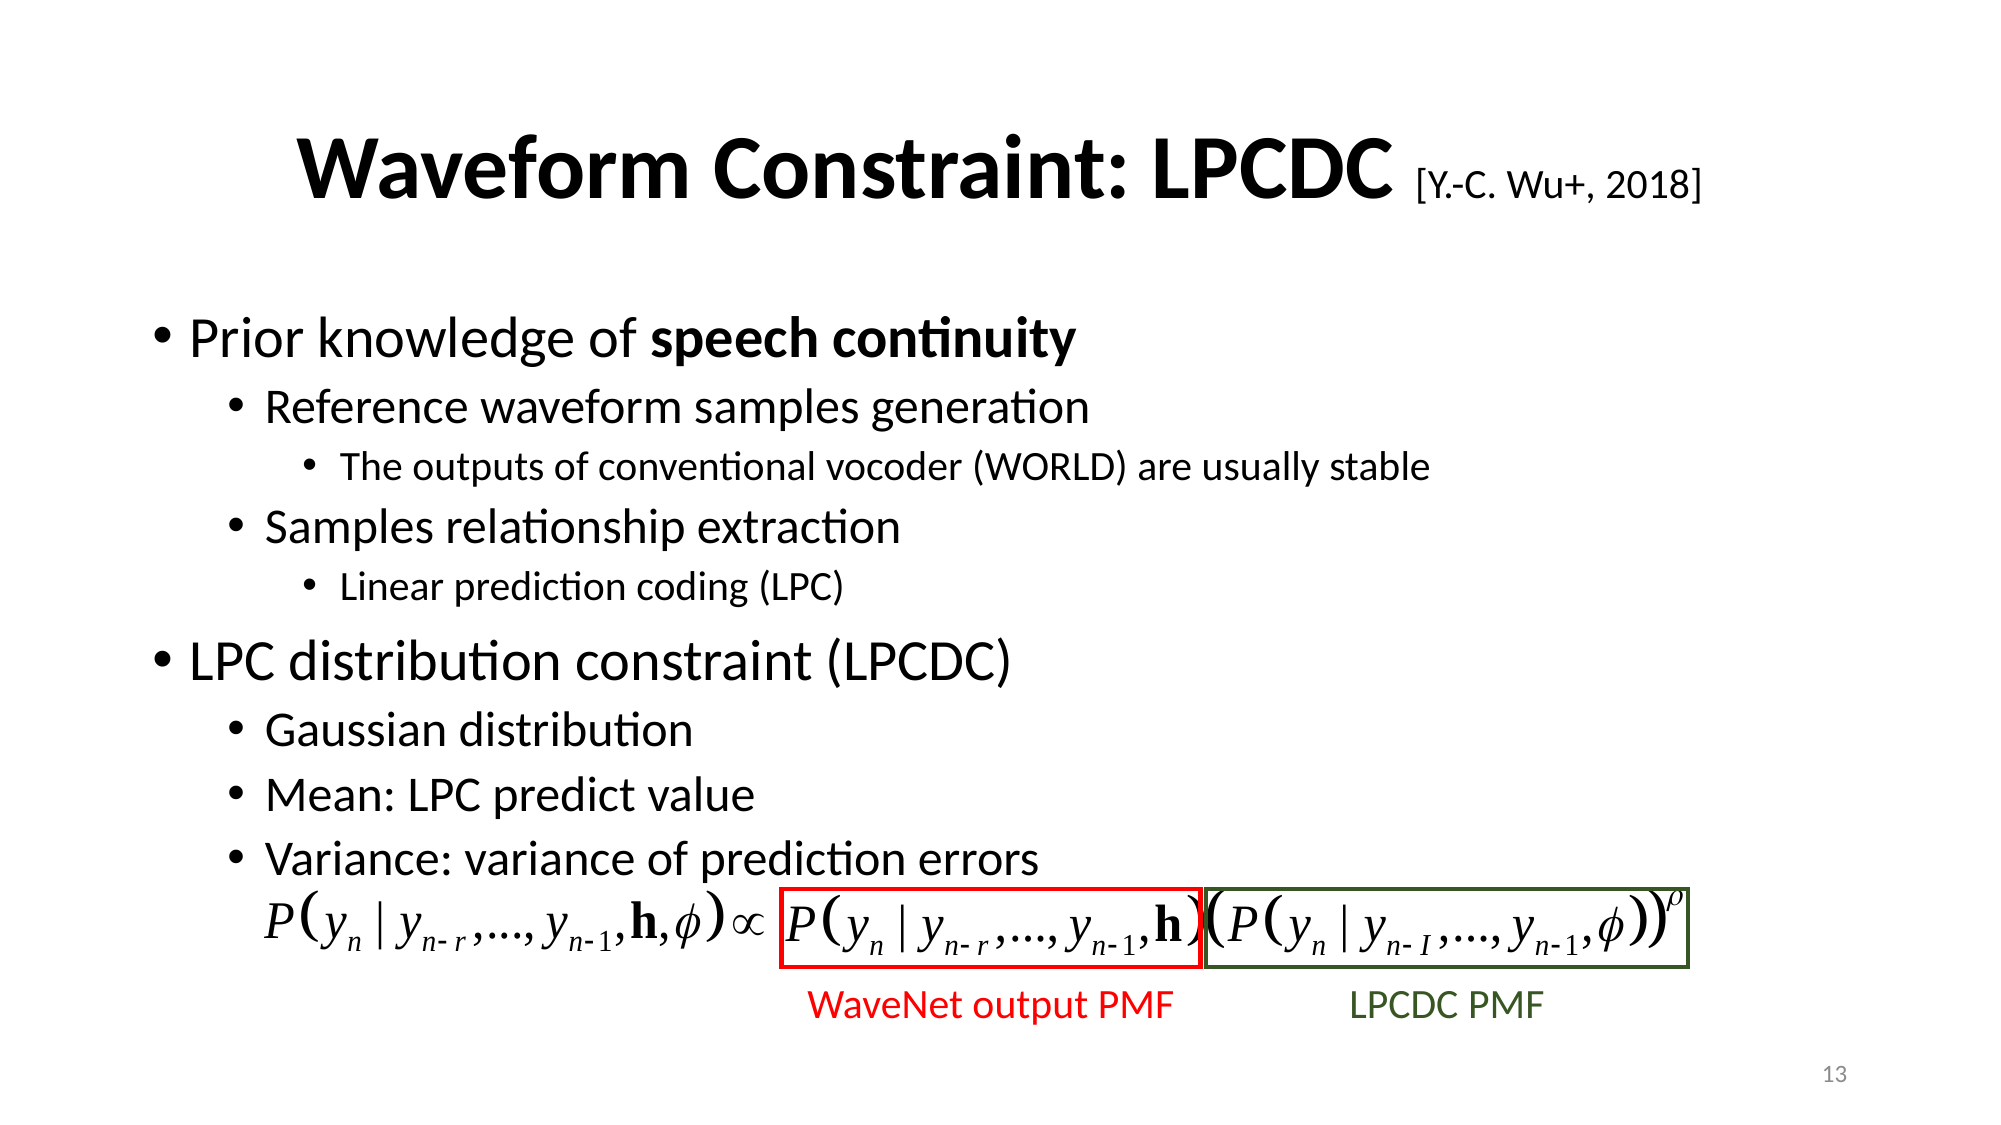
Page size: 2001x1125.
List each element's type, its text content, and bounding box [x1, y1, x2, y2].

slide_number 12 [1412, 1042, 1863, 1103]
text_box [781, 877, 1689, 970]
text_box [260, 888, 769, 961]
text_box LPCDC PMF [1205, 970, 1689, 1035]
title Waveform Constraint: LPCDC [Y.-C. Wu+, 2018] [137, 59, 1863, 278]
list Prior knowledge of speech continuity Reference waveform samples generation The outputs of conventional vocoder (WORLD) are usually stable Samples relationship extraction Linear prediction coding (LPC) LPC distribution constraint (LPCDC) Gaussian distribution Mean: LPC predict value Variance: variance of prediction errors [137, 299, 1863, 1014]
text_box WaveNet output PMF [781, 970, 1201, 1034]
text_box [410, 583, 441, 644]
